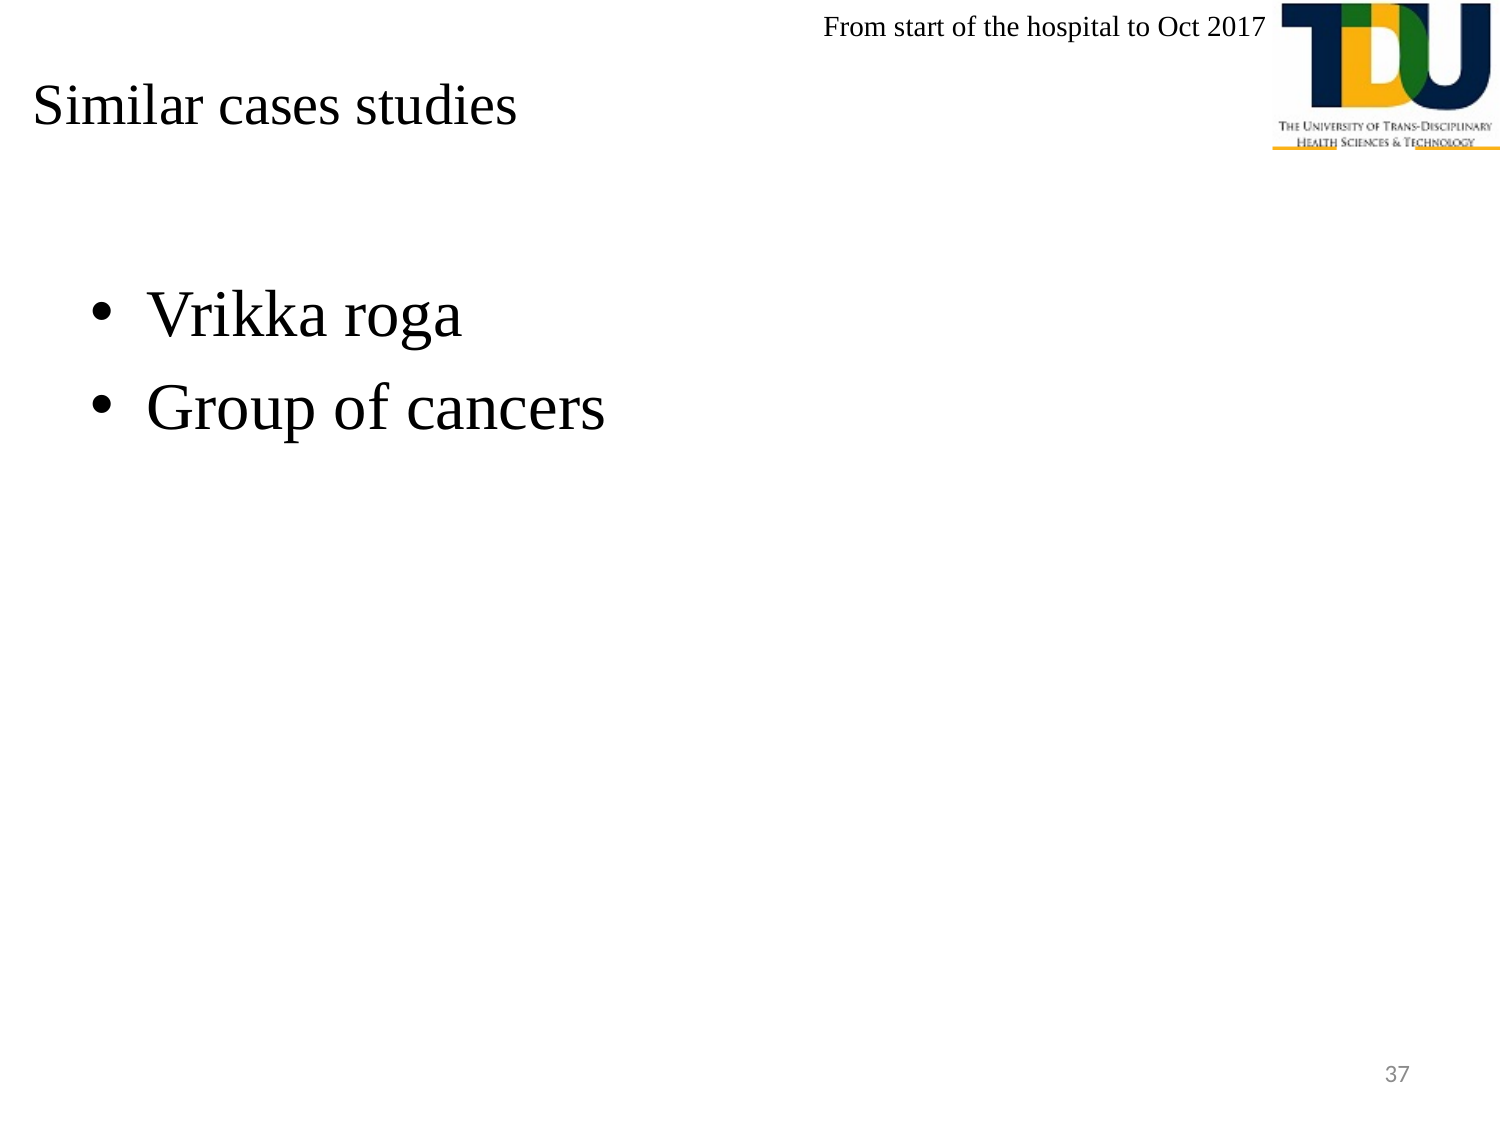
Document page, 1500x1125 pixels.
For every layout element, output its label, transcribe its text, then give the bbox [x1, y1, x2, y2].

title Similar cases studies [17, 7, 561, 195]
list Vrikka roga Group of cancers [75, 262, 1425, 1005]
picture [1265, 0, 1500, 150]
text_box From start of the hospital to Oct 2017 [808, 0, 1306, 50]
slide_number 37 [1074, 1042, 1425, 1103]
